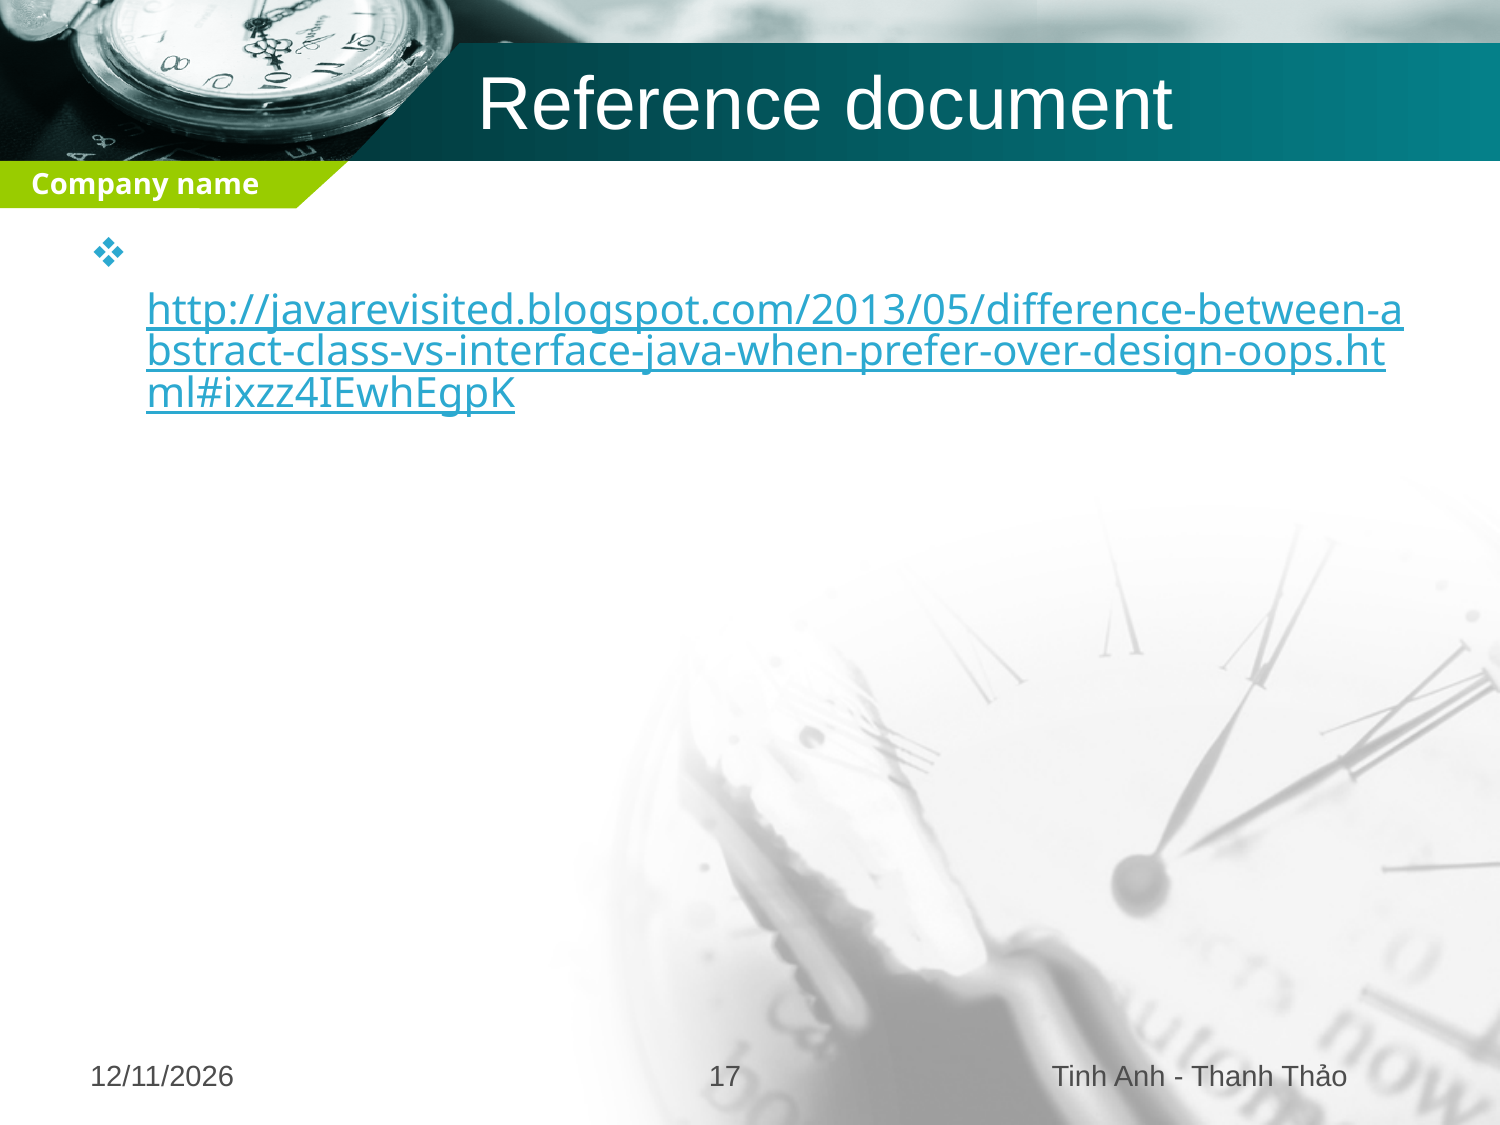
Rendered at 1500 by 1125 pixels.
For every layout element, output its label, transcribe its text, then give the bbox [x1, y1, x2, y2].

slide_number 17 [549, 1050, 900, 1103]
picture [0, 0, 1500, 160]
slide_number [75, 1050, 488, 1103]
list http://javarevisited.blogspot.com/2013/05/difference-between-abstract-class-vs-interface-java-when-prefer-over-design-oops.html#ixzz4IEwhEgpK [75, 224, 1425, 1025]
title Reference document [462, 53, 1463, 146]
picture [513, 467, 1500, 1125]
footer Tinh Anh - Thanh Thảo [975, 1050, 1425, 1103]
